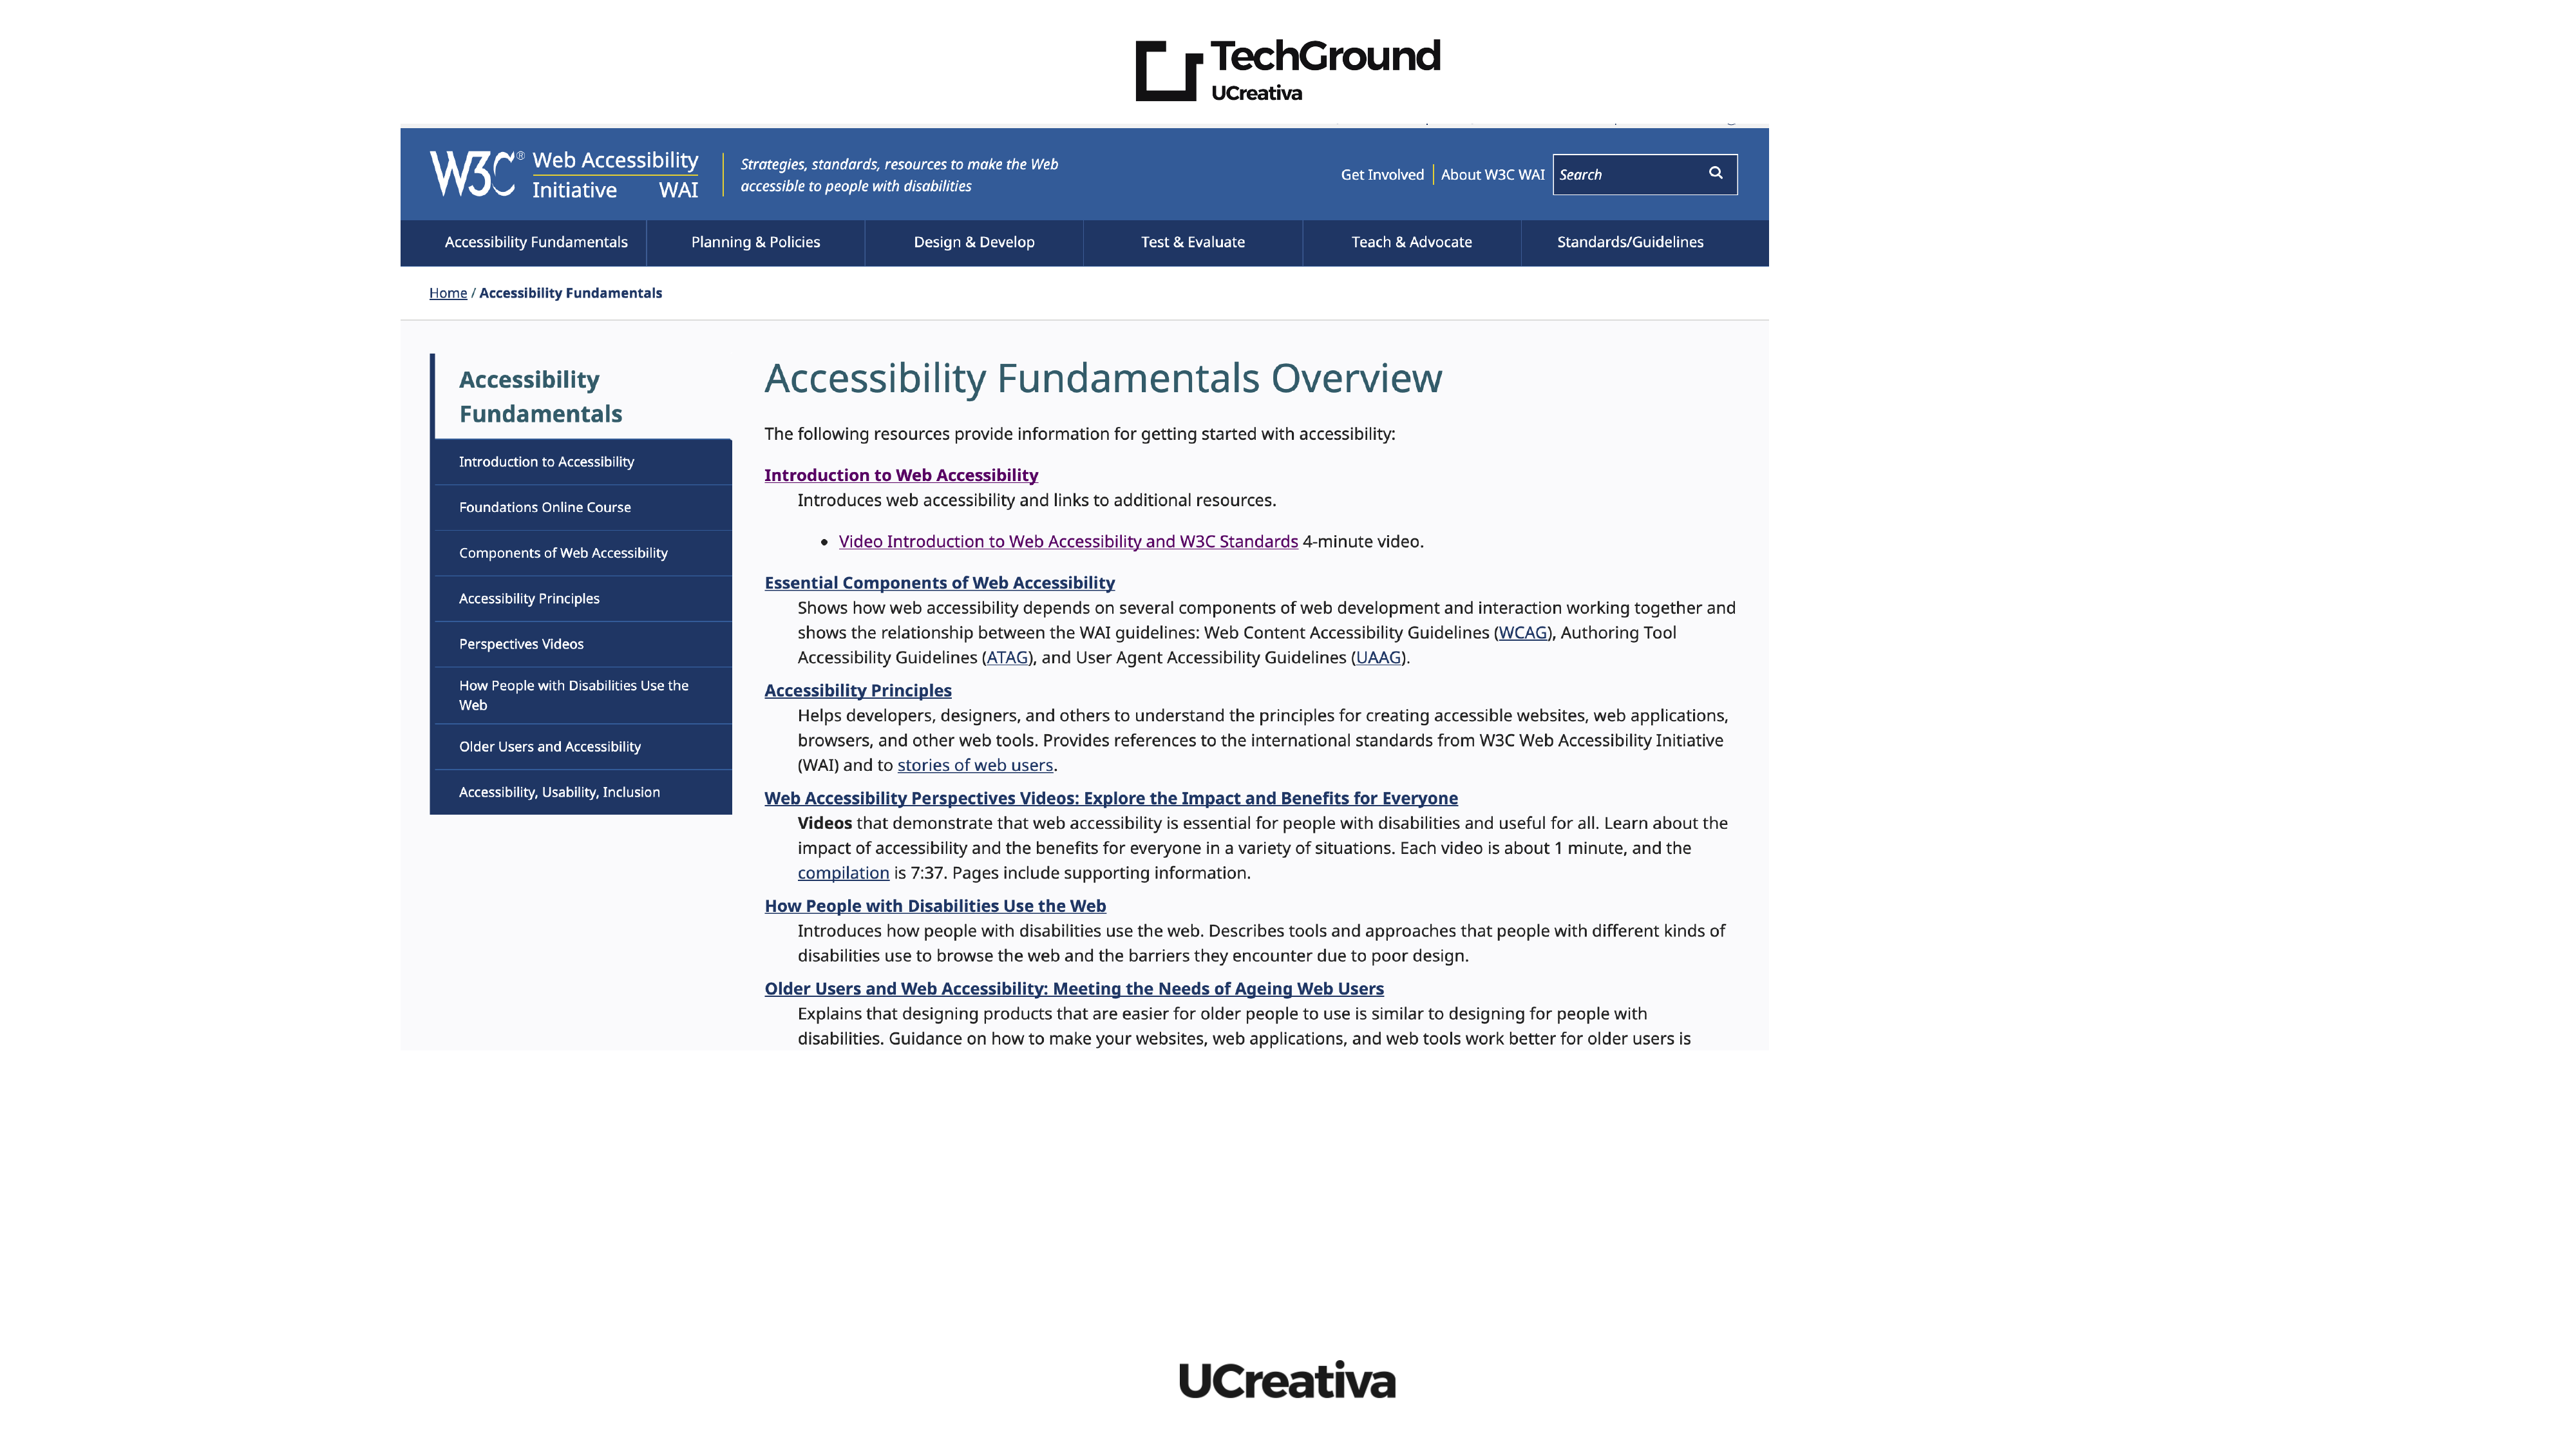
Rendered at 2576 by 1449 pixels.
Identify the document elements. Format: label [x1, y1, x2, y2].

picture [401, 0, 1769, 1050]
picture [1180, 1360, 1396, 1399]
